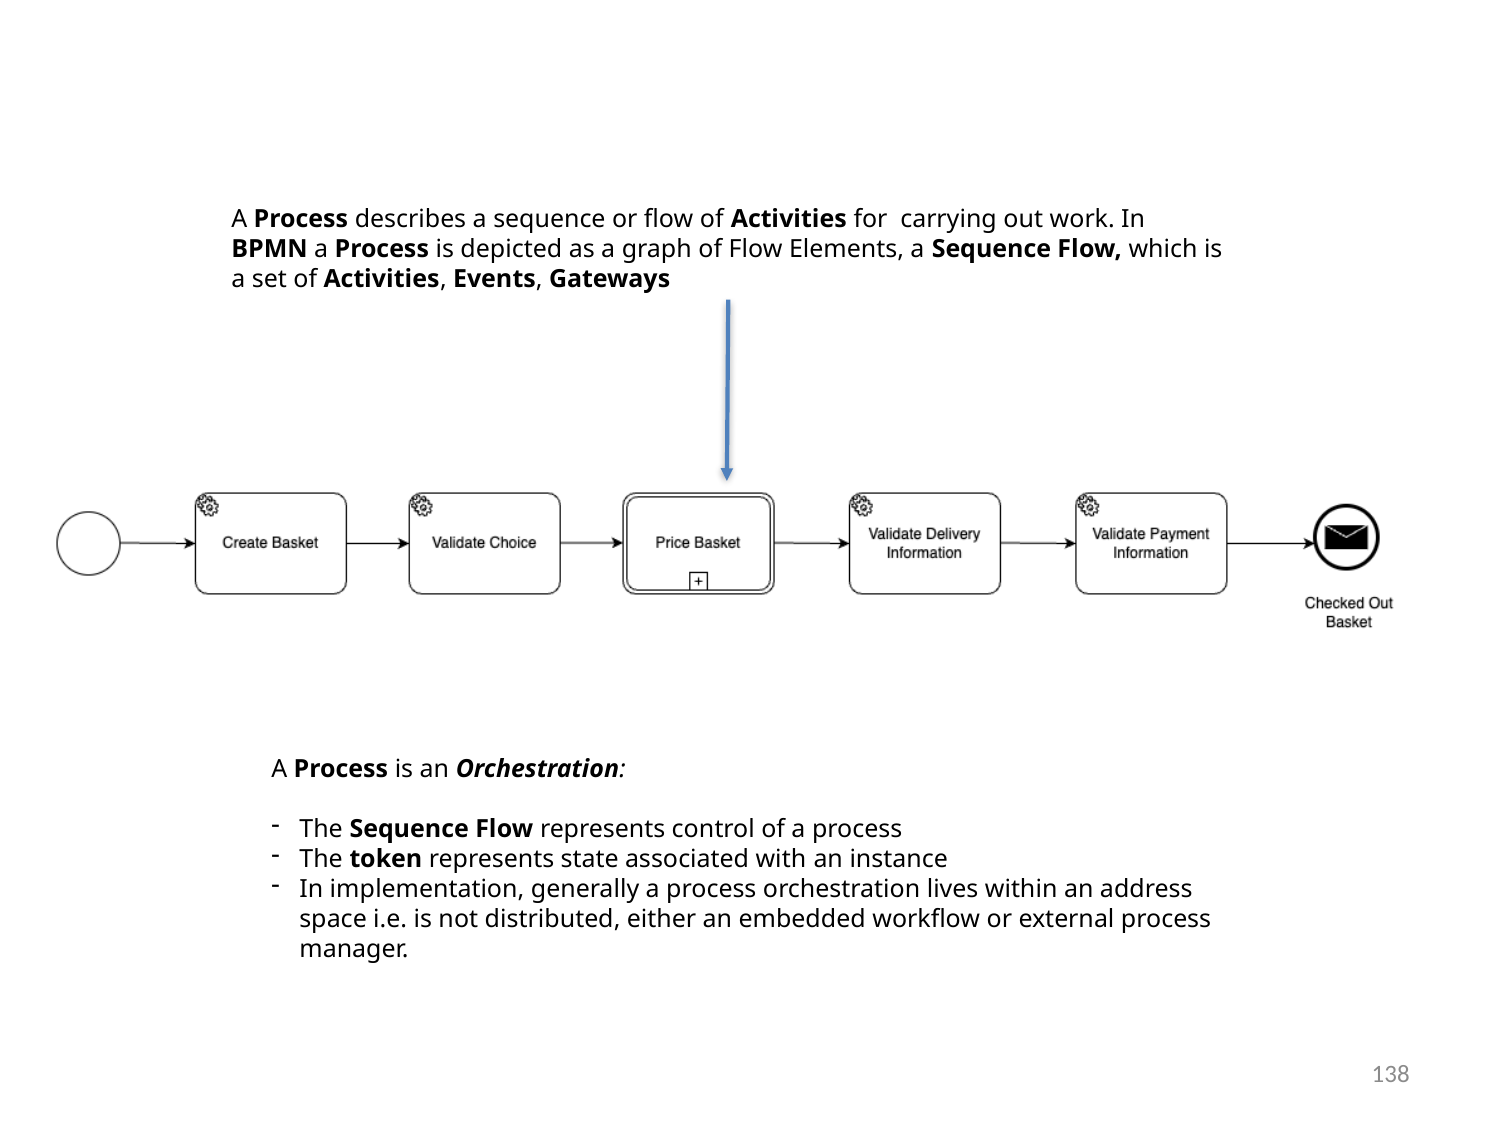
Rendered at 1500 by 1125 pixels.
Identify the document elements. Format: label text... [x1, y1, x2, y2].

picture [44, 480, 1410, 645]
slide_number 138 [1074, 1042, 1425, 1103]
text_box A Process describes a sequence or flow of Activities for carrying out work. In BPMN a Process is depicted as a graph of Flow Elements, a Sequence Flow, which is a set of Activities, Events, Gateways [216, 195, 1240, 300]
text_box A Process is an Orchestration: The Sequence Flow represents control of a process The token represents state associated with an instance In implementation, generally a process orchestration lives within an address space i.e. is not distributed, either an embedded workflow or external process manager. [256, 744, 1280, 970]
